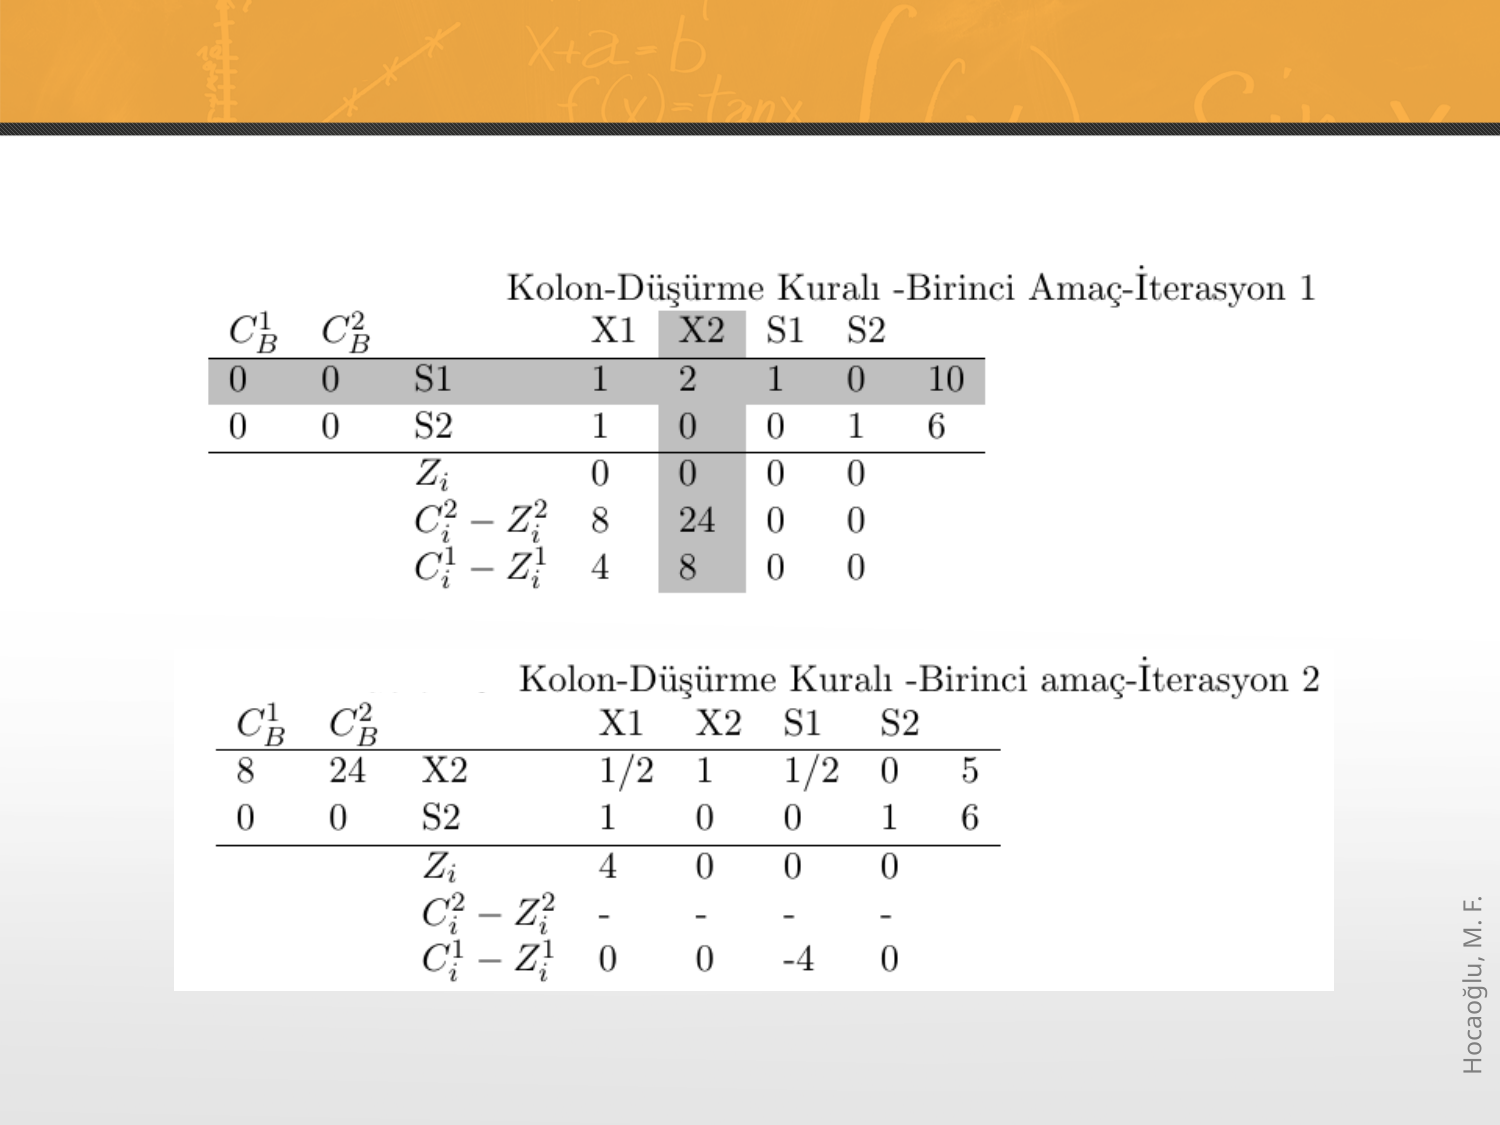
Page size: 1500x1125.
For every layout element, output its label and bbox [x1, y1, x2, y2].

text_box [181, 242, 1334, 612]
text_box [174, 649, 1334, 991]
picture [0, 0, 1500, 1125]
